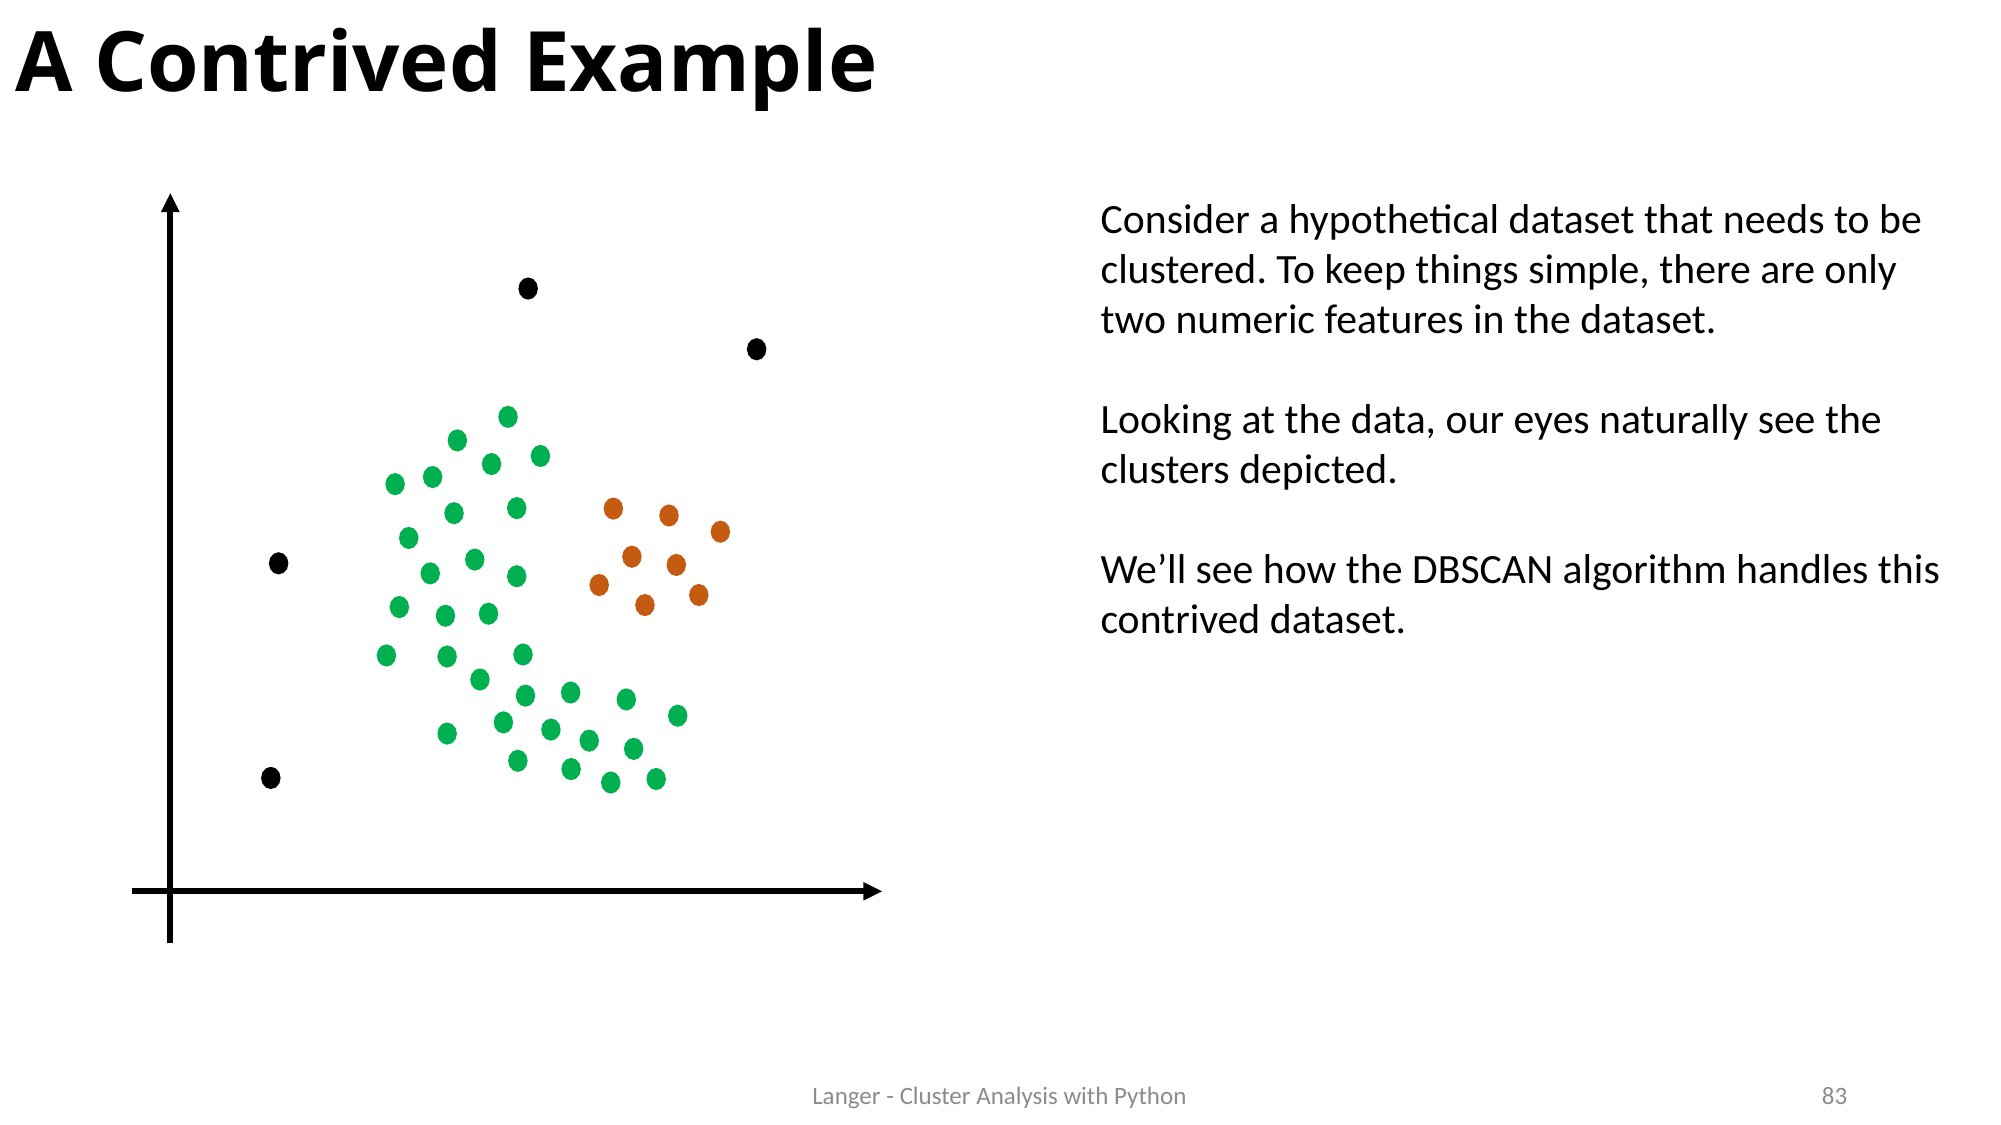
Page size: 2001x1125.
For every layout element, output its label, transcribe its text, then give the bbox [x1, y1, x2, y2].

title A Contrived Example [0, 3, 1597, 128]
slide_number 83 [1412, 1064, 1863, 1125]
footer Langer - Cluster Analysis with Python [662, 1064, 1338, 1125]
text_box Consider a hypothetical dataset that needs to be clustered. To keep things simple, there are only two numeric features in the dataset. Looking at the data, our eyes naturally see the clusters depicted. We’ll see how the DBSCAN algorithm handles this contrived dataset. [1085, 183, 1959, 649]
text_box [132, 193, 883, 944]
